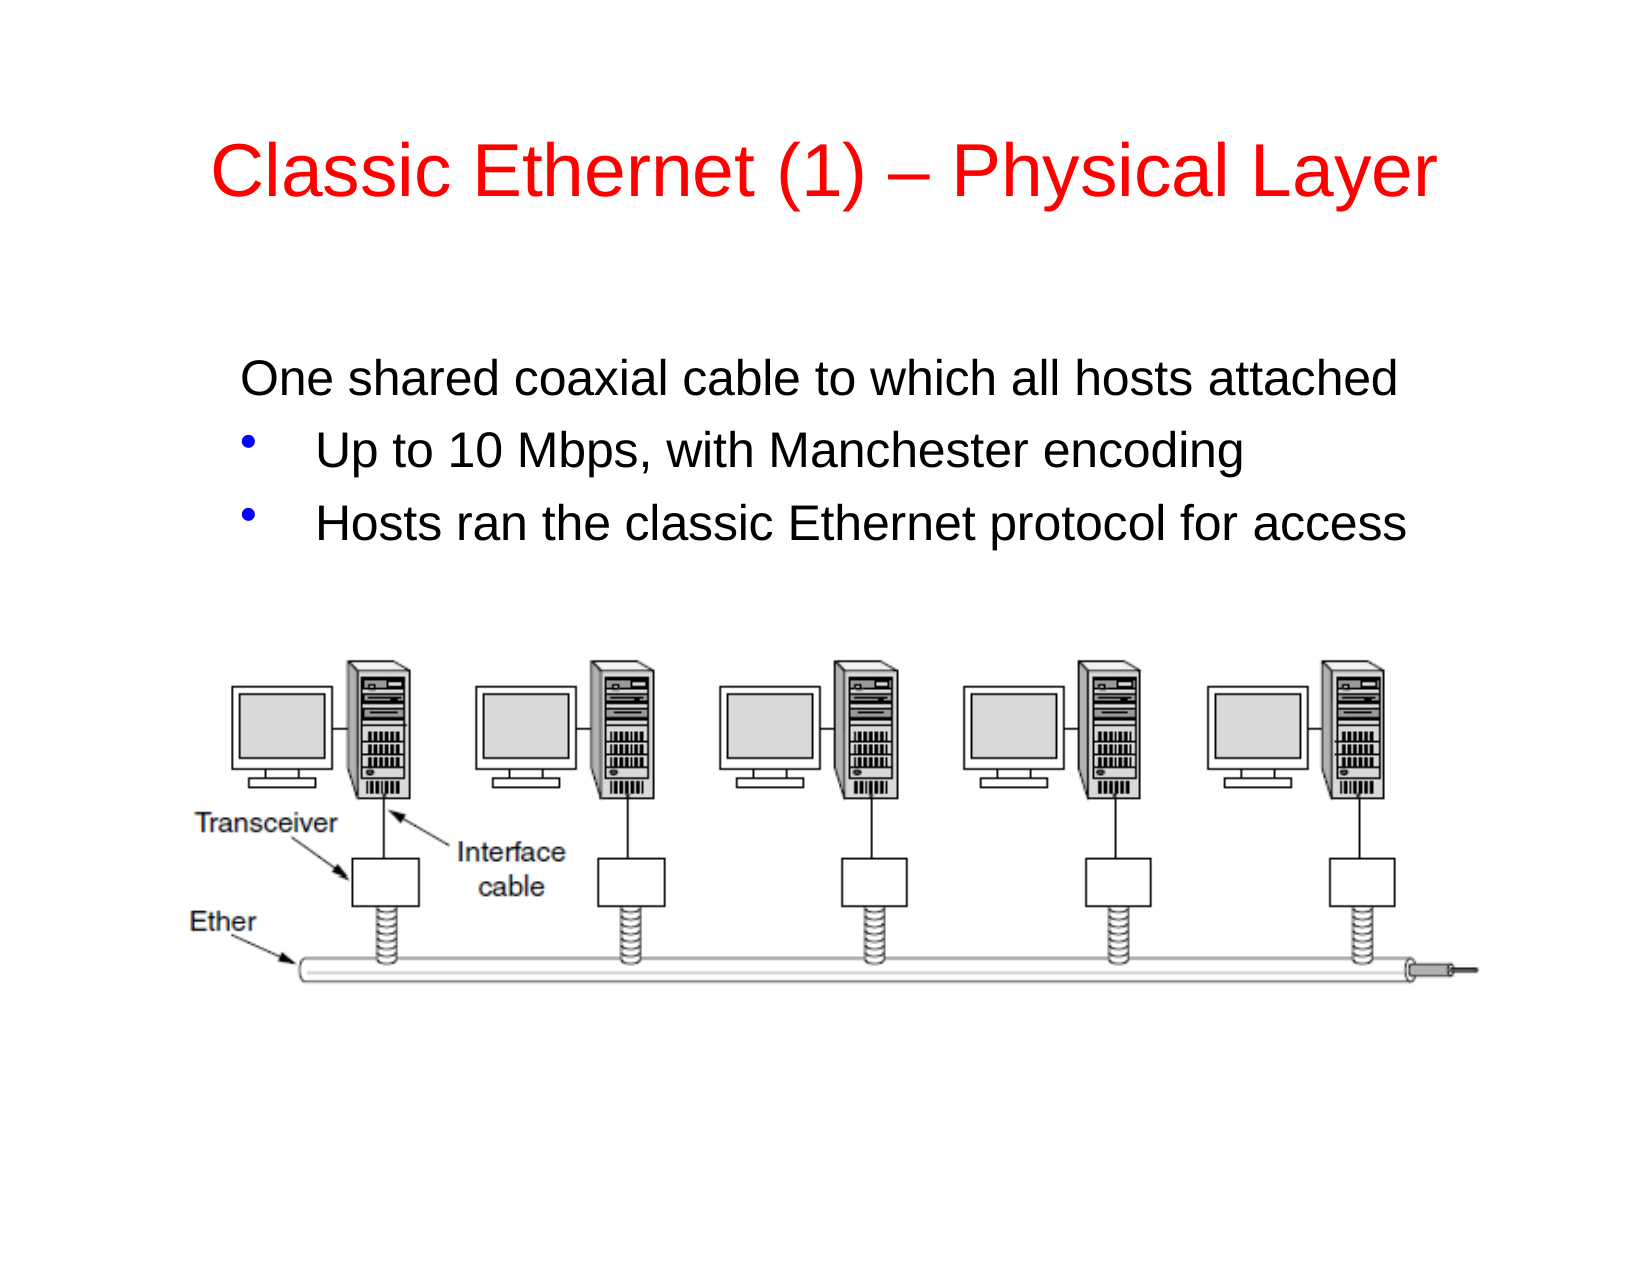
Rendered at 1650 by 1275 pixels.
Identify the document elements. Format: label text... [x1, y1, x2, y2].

picture [131, 604, 1519, 1030]
text_box [74, 396, 1575, 557]
title Classic Ethernet (1) – Physical Layer [208, 119, 1442, 335]
text_box One shared coaxial cable to which all hosts attached Up to 10 Mbps, with Manchester encoding Hosts ran the classic Ethernet protocol for access [237, 330, 1415, 551]
